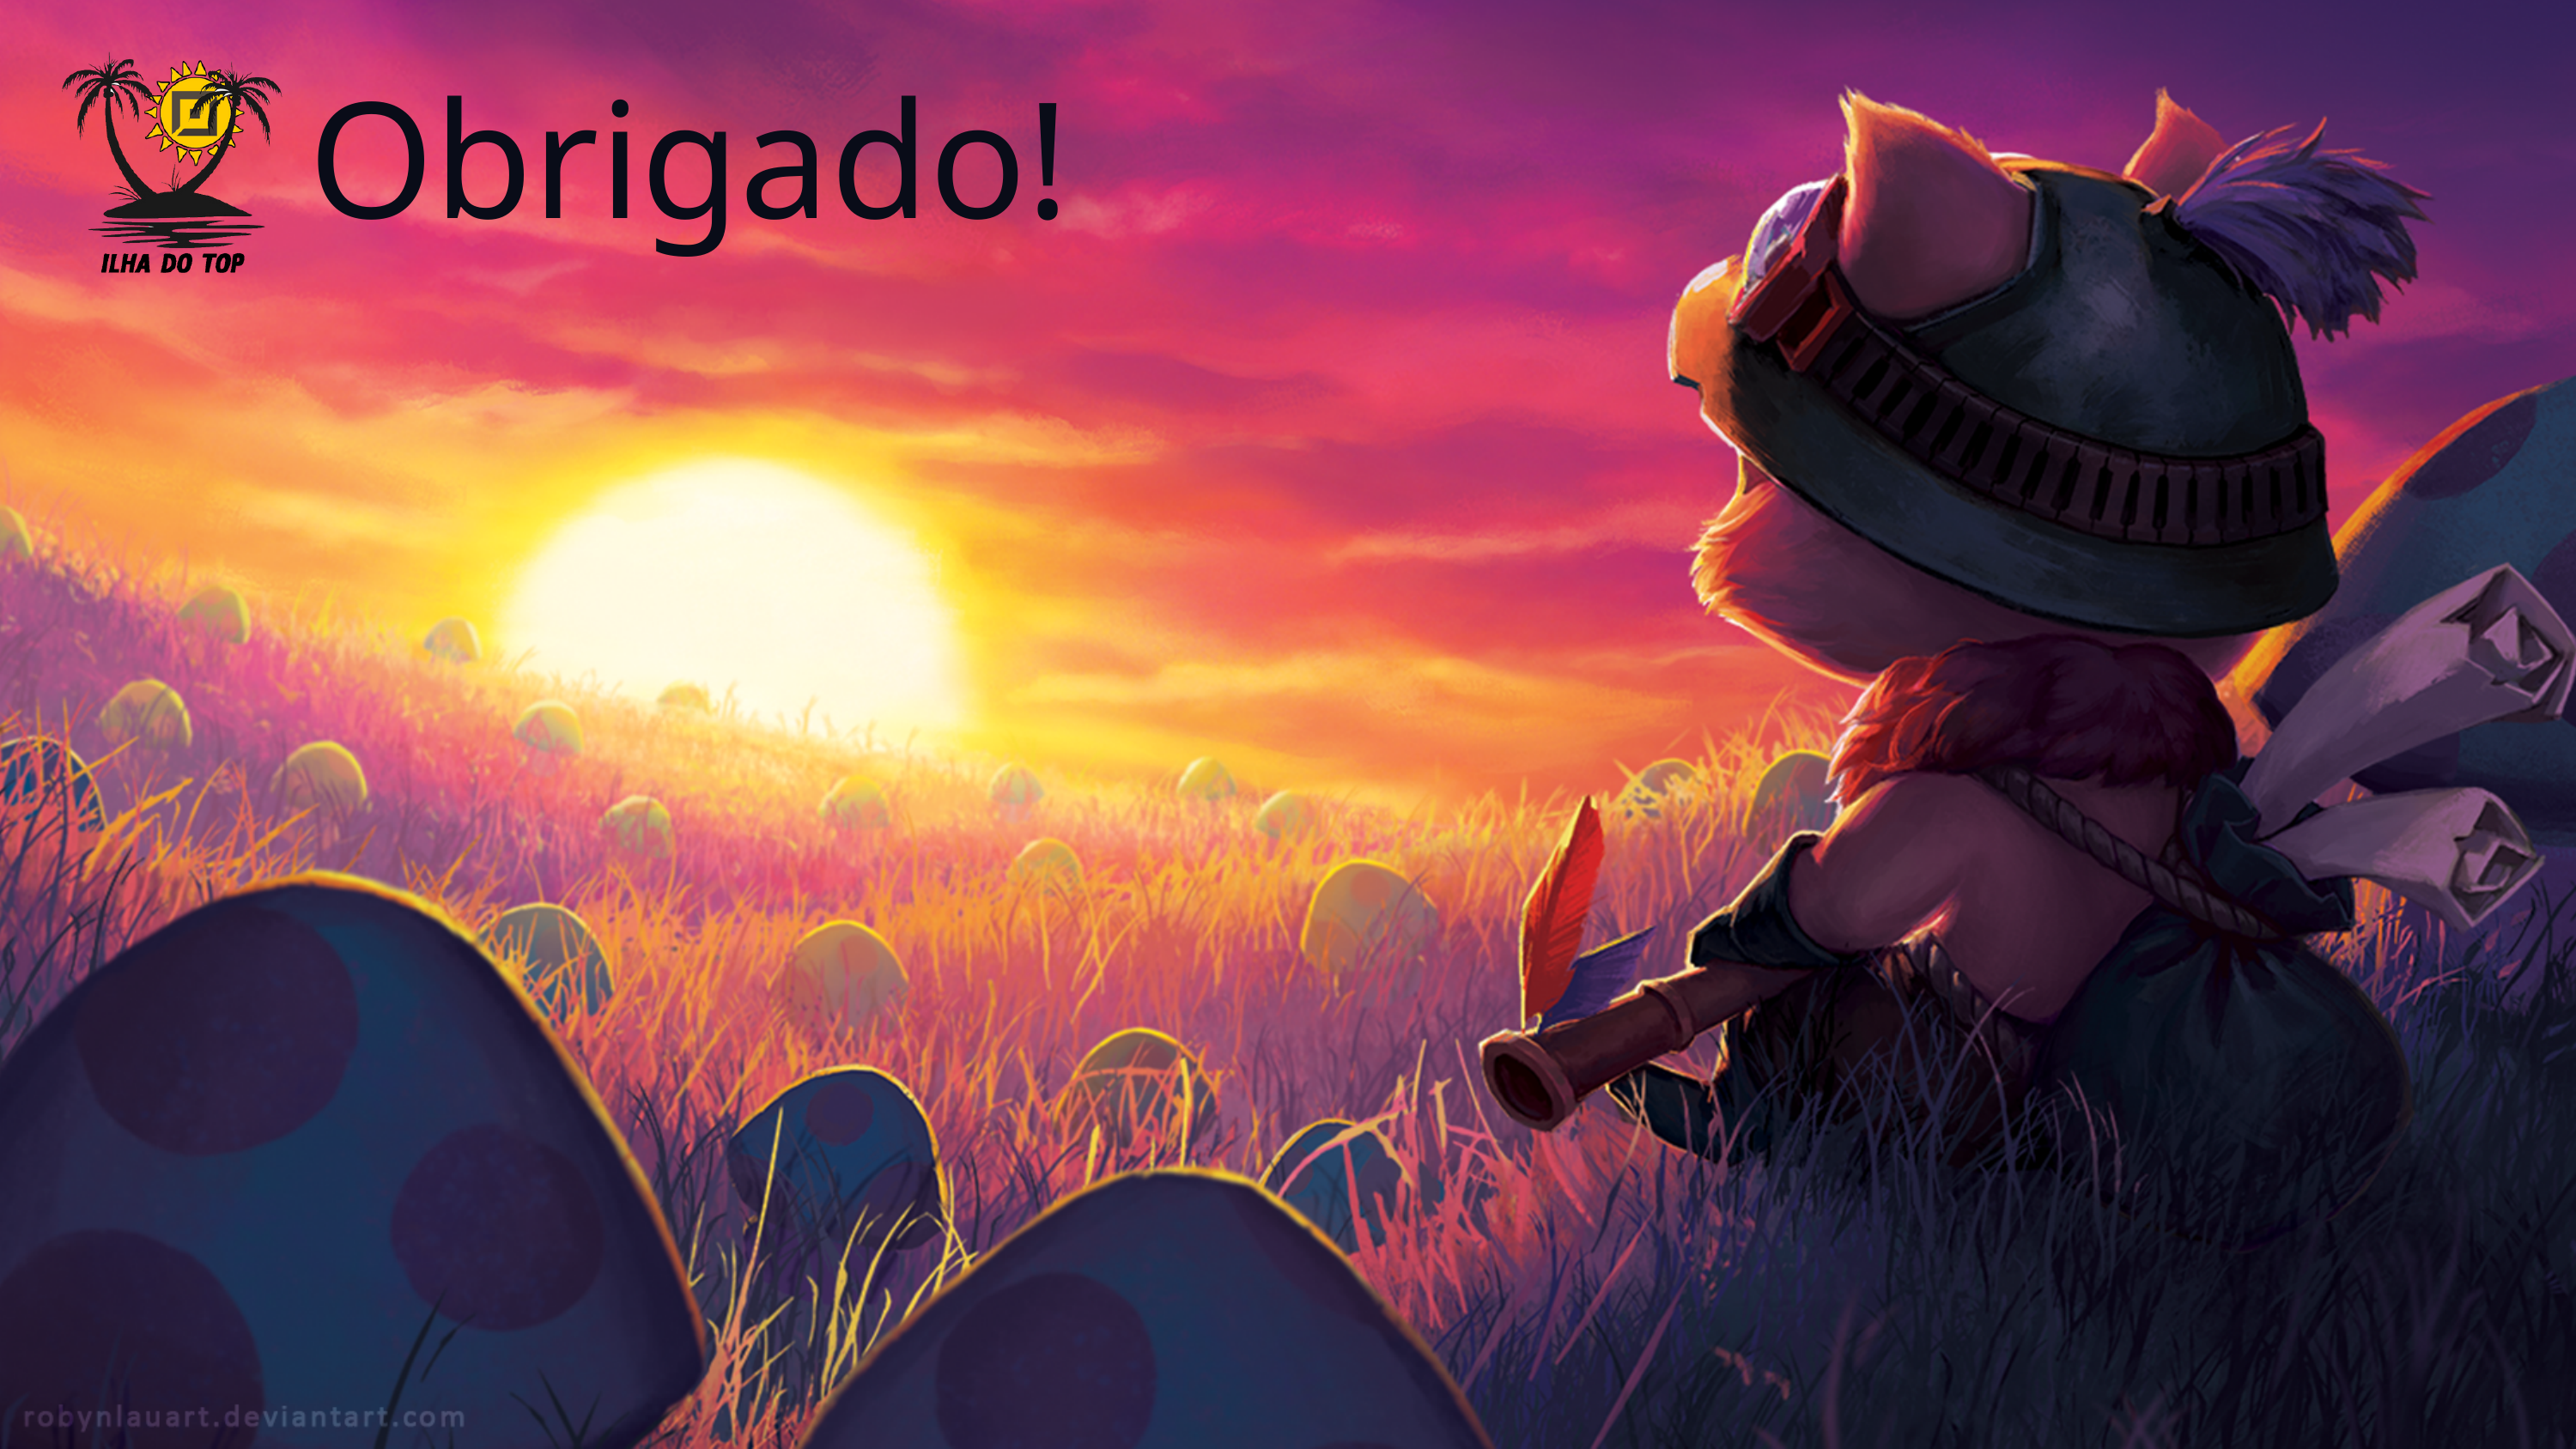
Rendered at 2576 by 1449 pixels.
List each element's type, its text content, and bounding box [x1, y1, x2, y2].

picture [0, 0, 2576, 1449]
text_box Obrigado! [0, 25, 1544, 252]
